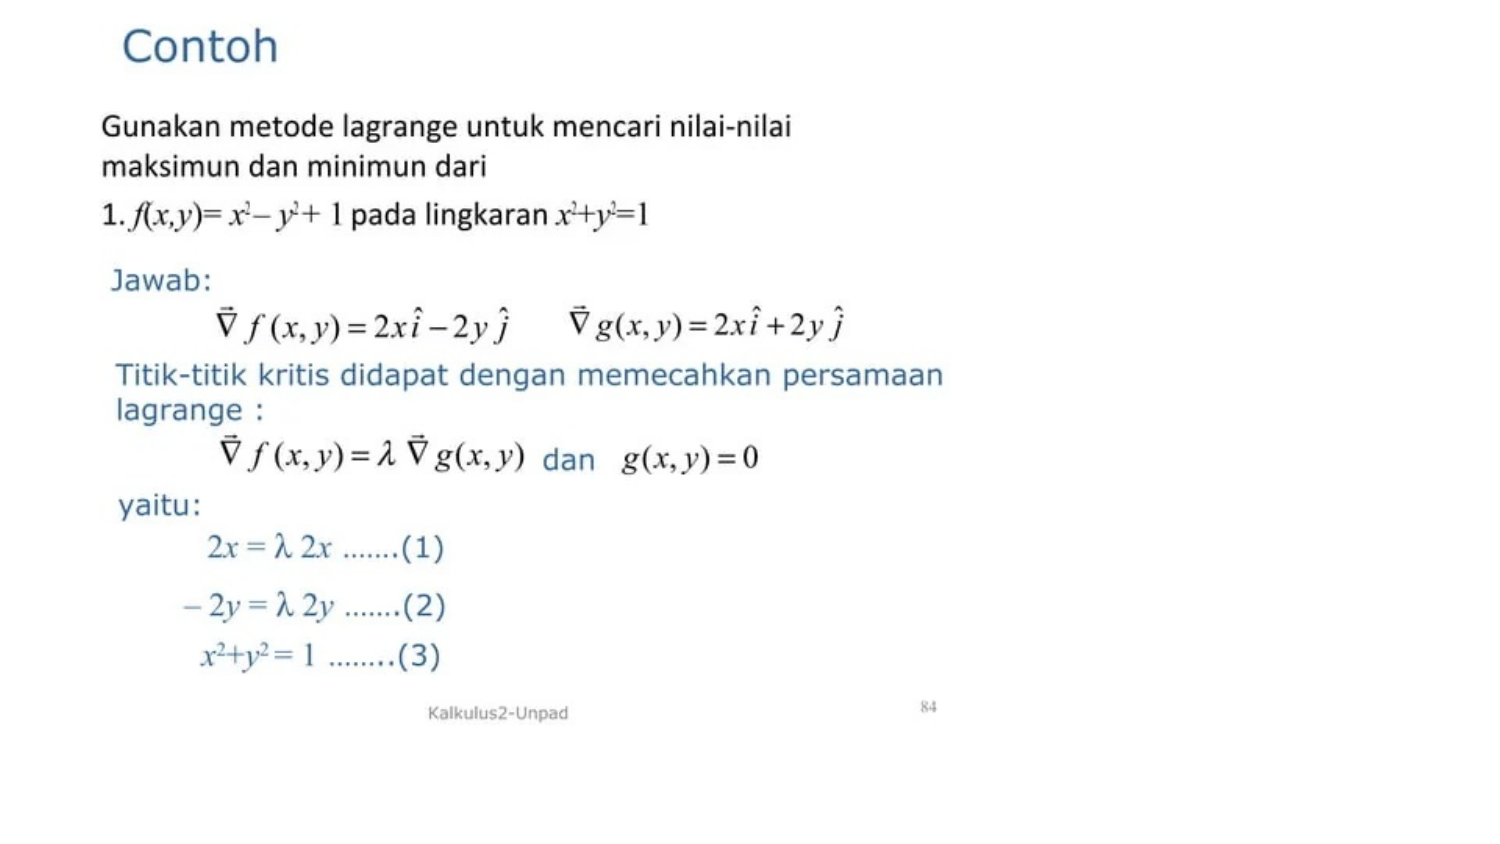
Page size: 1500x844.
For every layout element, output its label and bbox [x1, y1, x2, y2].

picture [0, 0, 997, 748]
